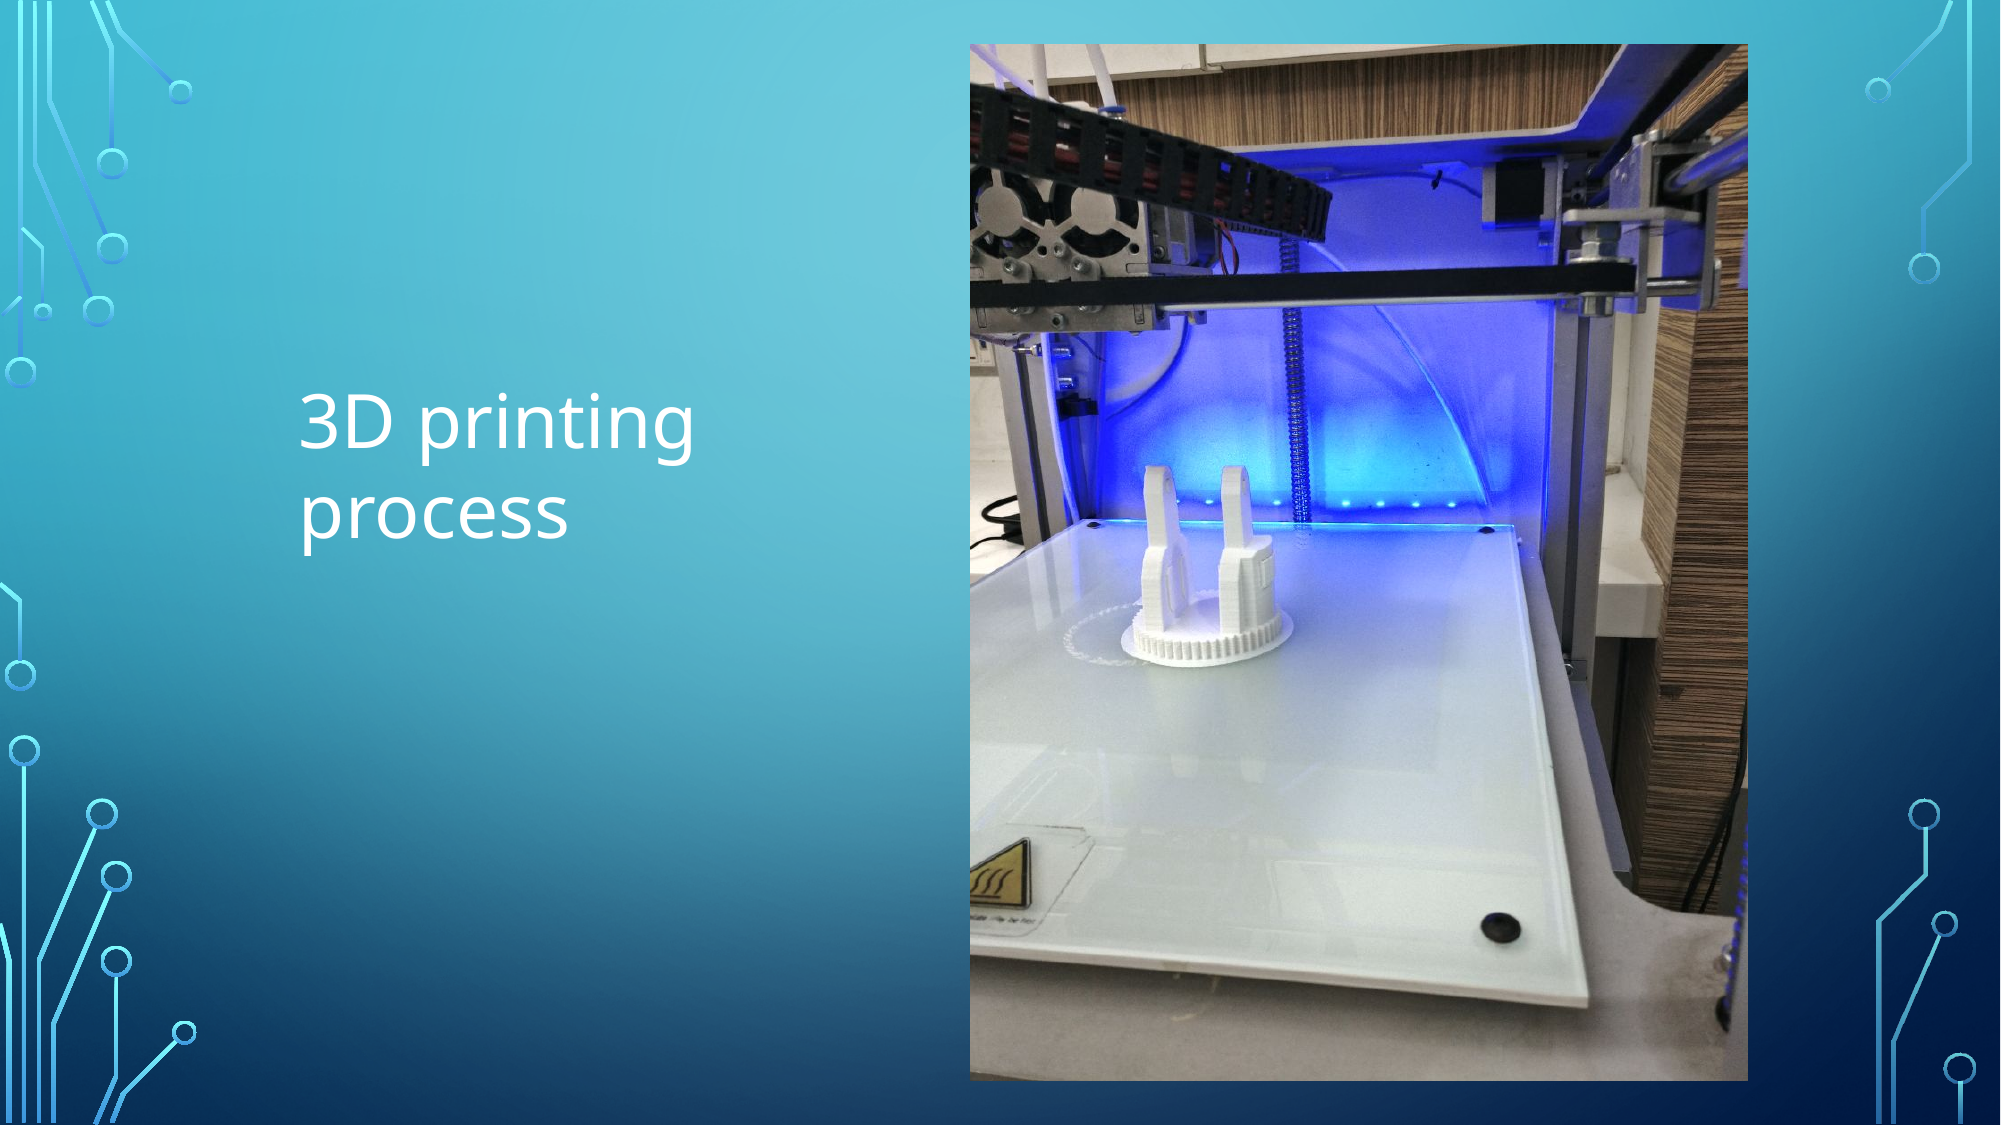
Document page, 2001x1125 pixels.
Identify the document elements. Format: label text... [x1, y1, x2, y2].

text_box 3D printing process [284, 365, 729, 651]
picture [969, 44, 1748, 1082]
